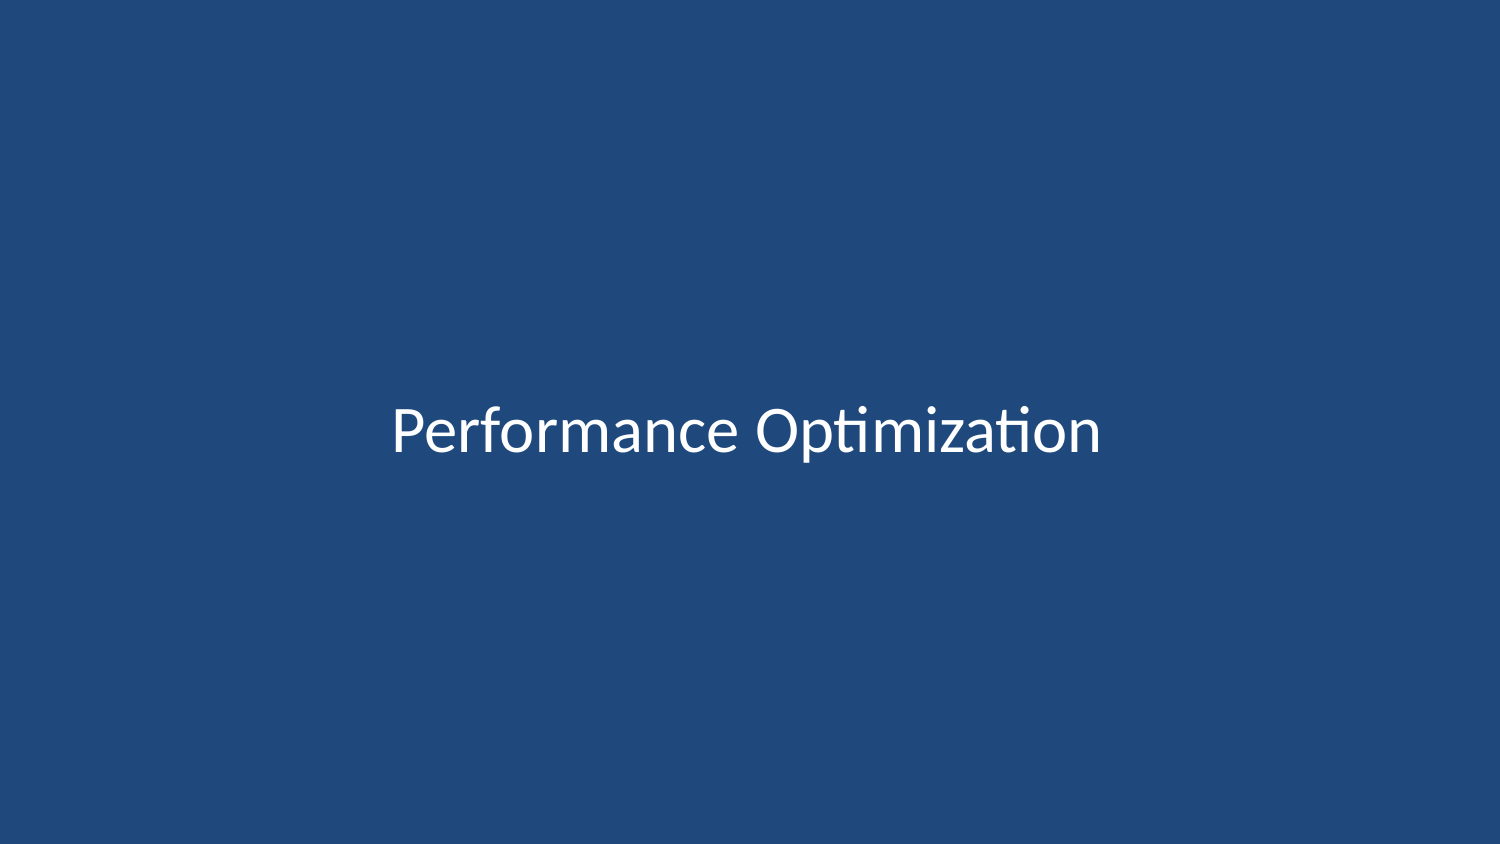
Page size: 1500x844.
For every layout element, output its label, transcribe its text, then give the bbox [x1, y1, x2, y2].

title Performance Optimization [389, 383, 1112, 527]
